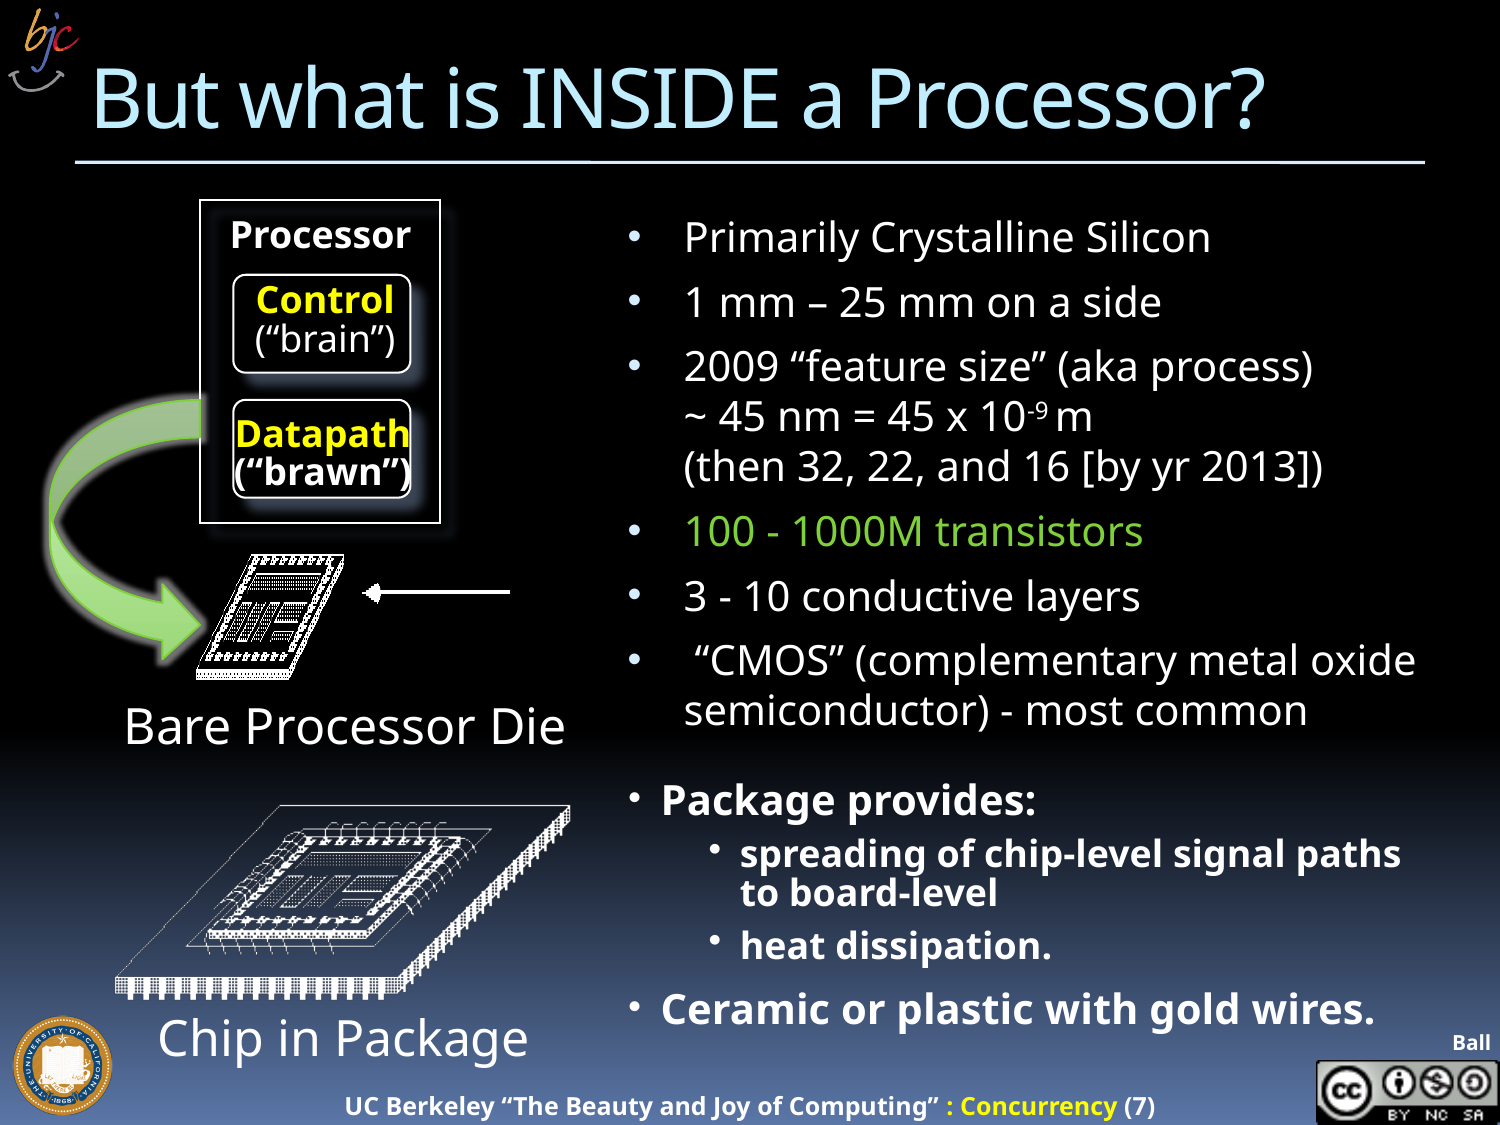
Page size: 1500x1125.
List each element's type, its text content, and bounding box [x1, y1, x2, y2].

title But what is INSIDE a Processor? [75, 37, 1425, 163]
list Primarily Crystalline Silicon 1 mm – 25 mm on a side 2009 “feature size” (aka process) ~ 45 nm = 45 x 10-9 m (then 32, 22, and 16 [by yr 2013]) 100 - 1000M transistors 3 - 10 conductive layers “CMOS” (complementary metal oxide semiconductor) - most common [612, 191, 1476, 701]
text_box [199, 199, 441, 524]
text_box Bare Processor Die [108, 686, 582, 762]
picture [8, 8, 79, 92]
picture [1316, 1060, 1500, 1125]
text_box Package provides: spreading of chip-level signal paths to board-level heat dissipation. Ceramic or plastic with gold wires. [612, 762, 1463, 1063]
text_box [48, 399, 190, 661]
picture [101, 790, 588, 1028]
picture [187, 537, 526, 703]
picture [12, 1015, 113, 1116]
text_box Chip in Package [143, 1037, 545, 1074]
